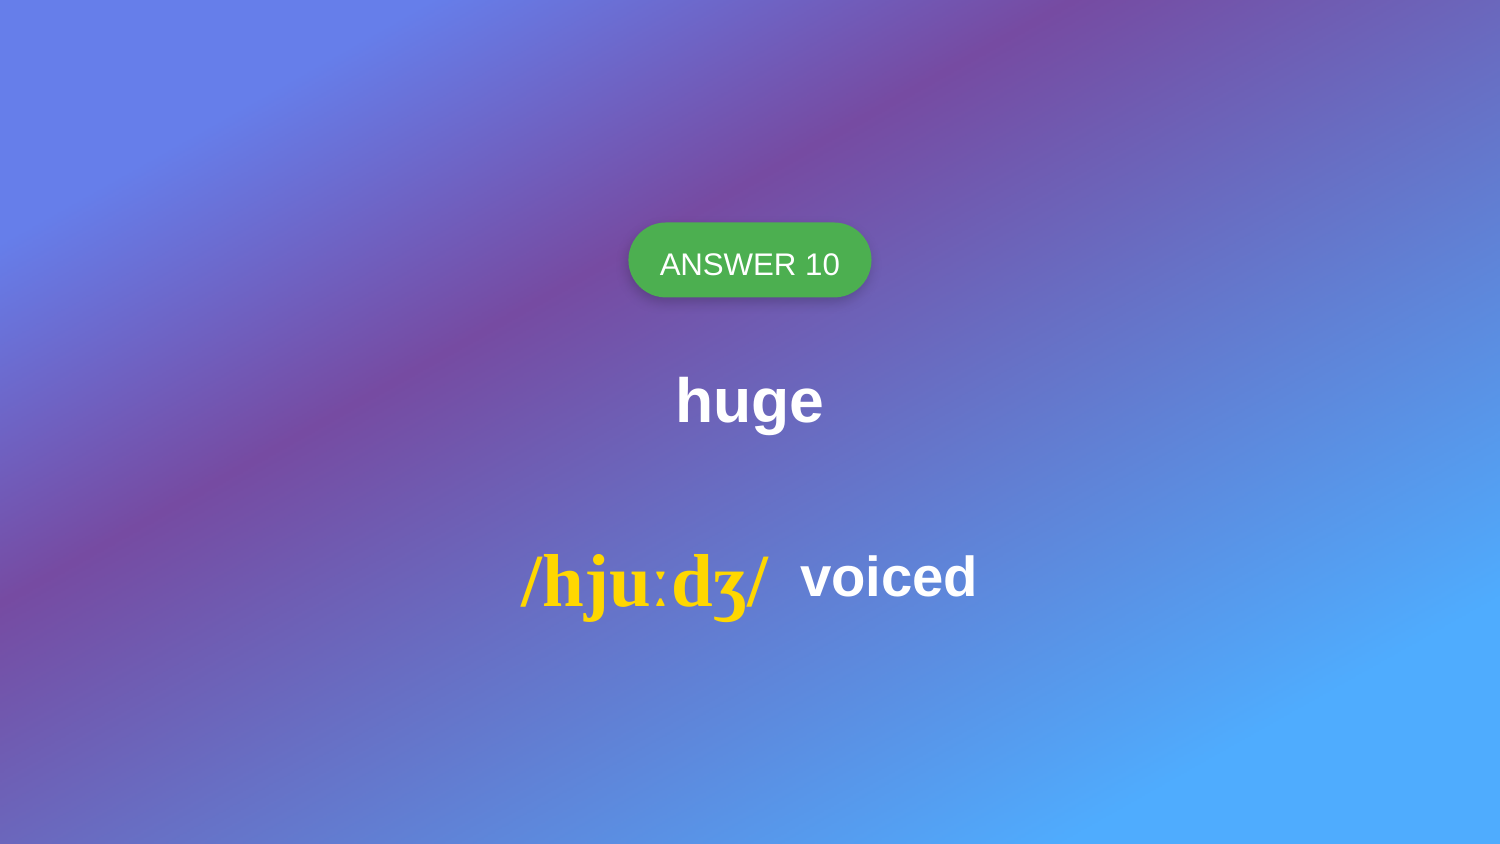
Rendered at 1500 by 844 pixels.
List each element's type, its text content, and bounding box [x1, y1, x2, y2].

text_box ANSWER 10 [657, 238, 843, 282]
text_box [628, 222, 872, 298]
picture [0, 0, 1500, 844]
text_box huge [673, 347, 827, 435]
text_box voiced [798, 529, 980, 609]
text_box /hjuːdʒ/ [519, 516, 772, 622]
